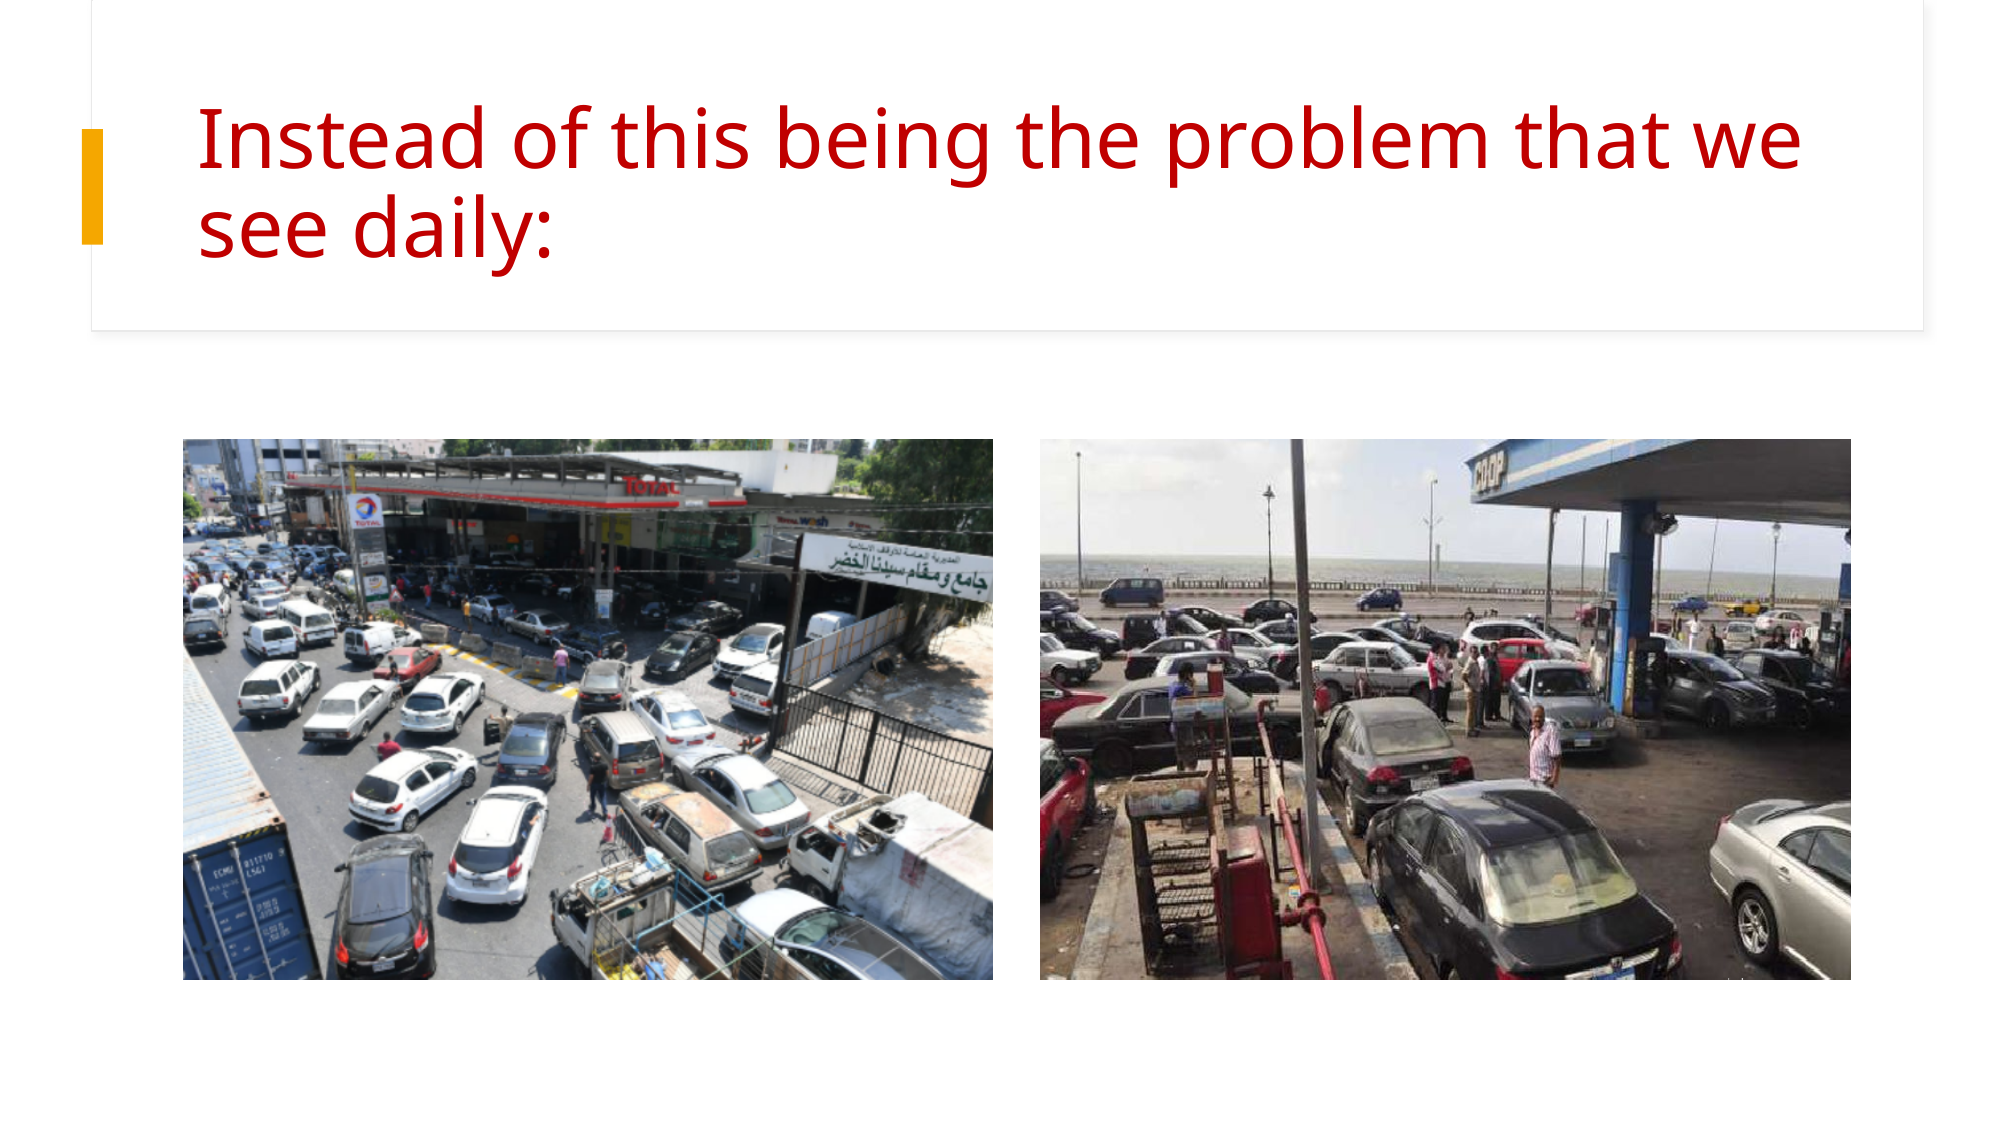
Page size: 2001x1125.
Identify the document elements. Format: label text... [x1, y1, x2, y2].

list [1040, 439, 1851, 980]
title Instead of this being the problem that we see daily: [183, 90, 1851, 284]
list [182, 439, 993, 980]
